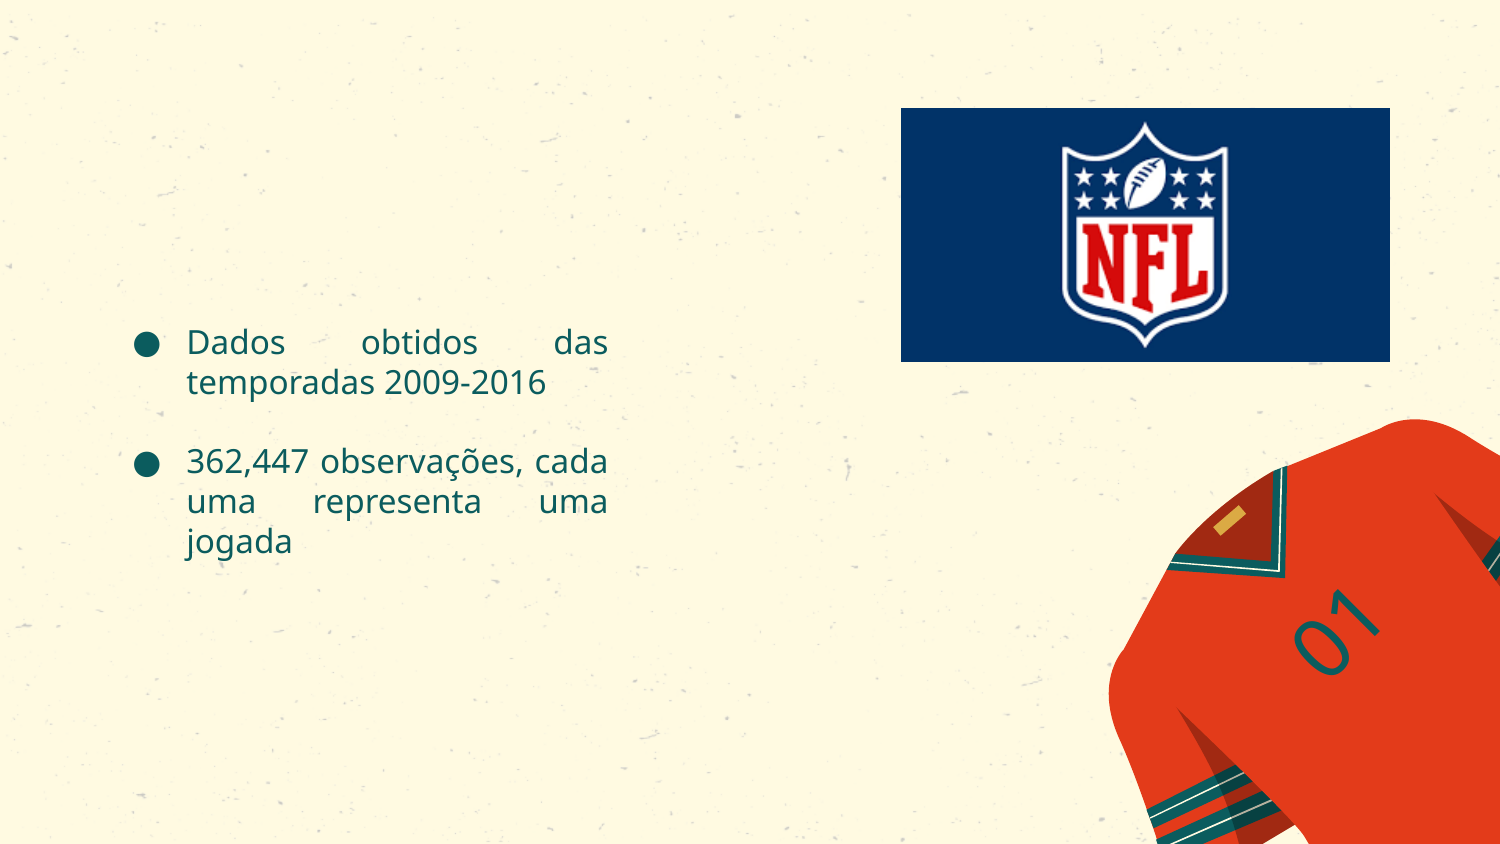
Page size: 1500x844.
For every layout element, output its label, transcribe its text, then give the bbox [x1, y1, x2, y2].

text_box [1097, 443, 1500, 844]
picture [901, 108, 1390, 363]
subtitle Dados obtidos das temporadas 2009-2016 362,447 observações, cada uma representa uma jogada [105, 314, 616, 465]
